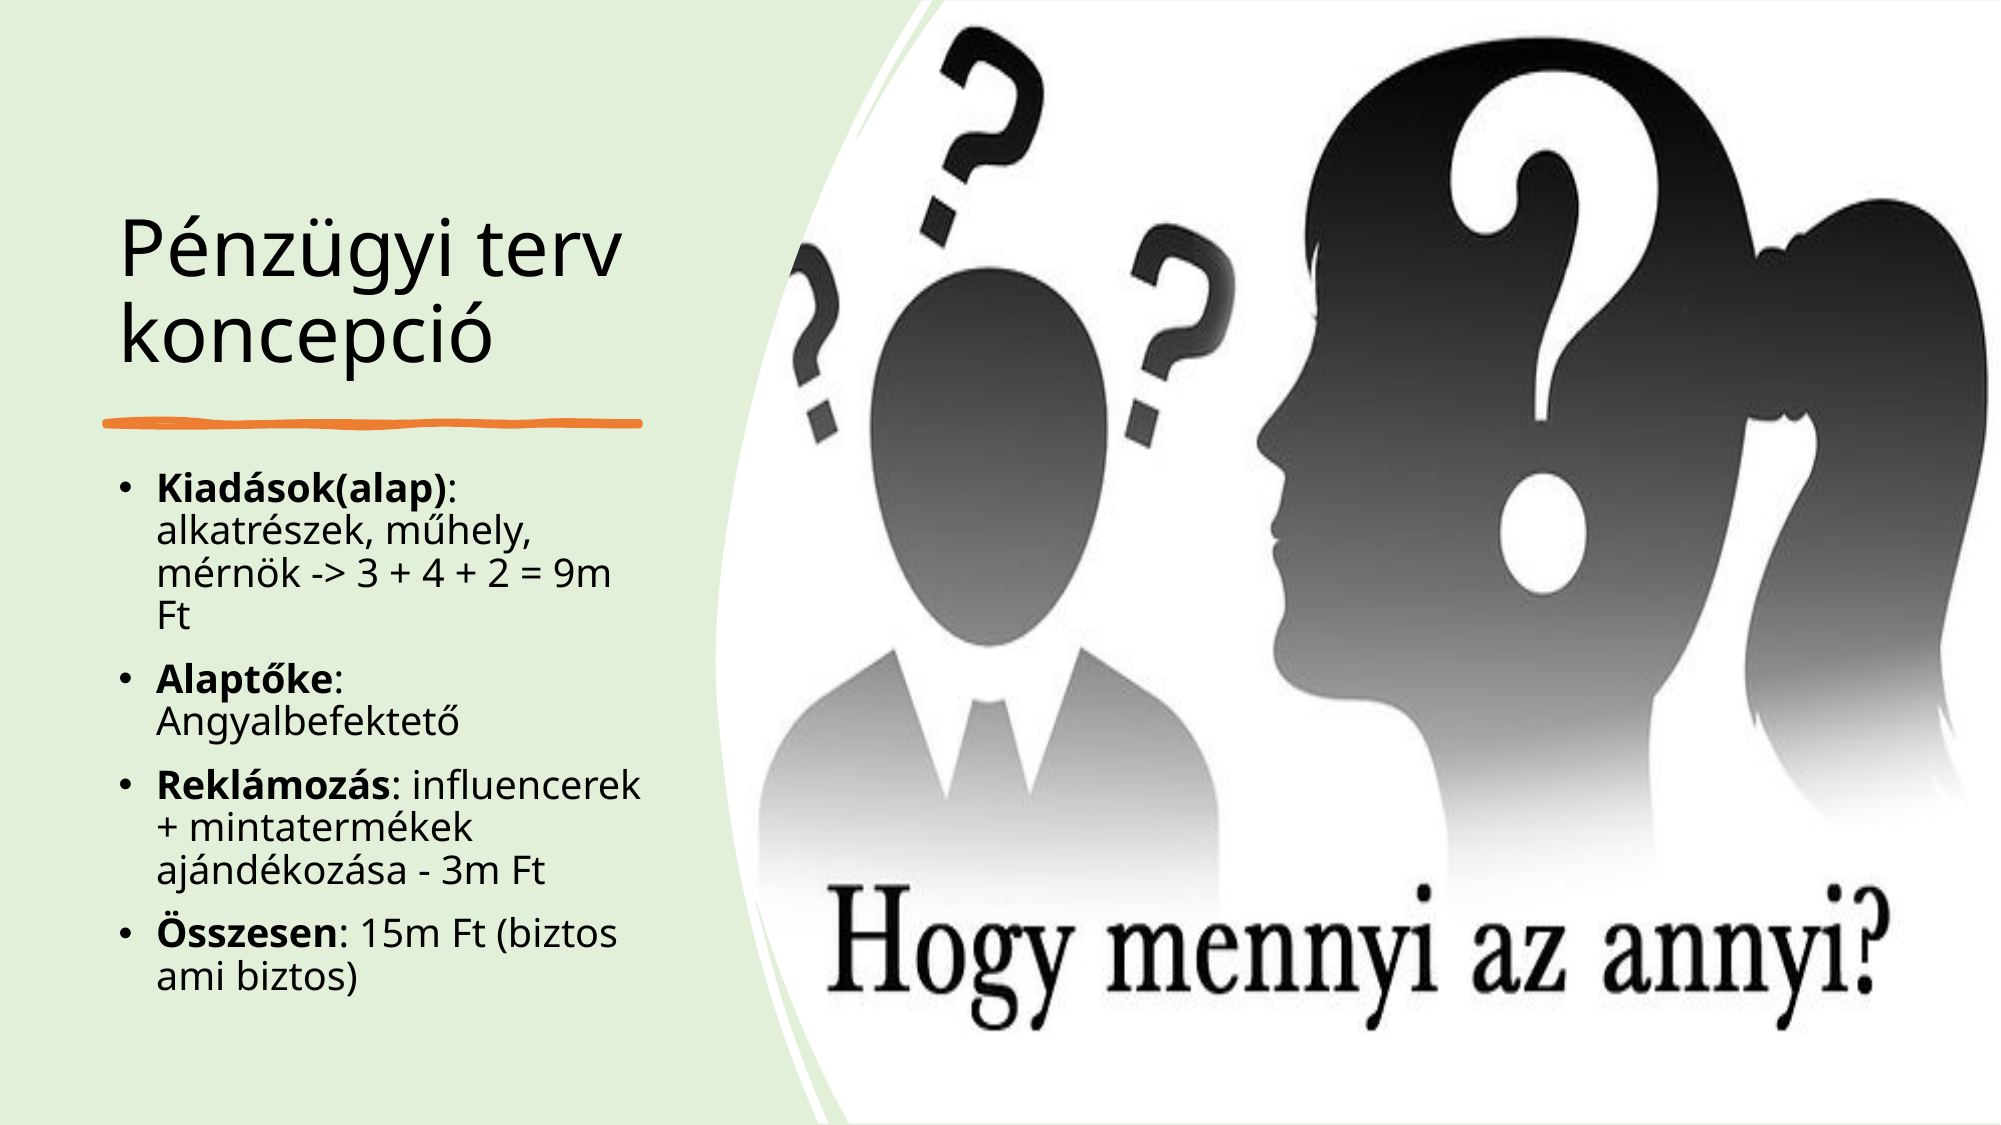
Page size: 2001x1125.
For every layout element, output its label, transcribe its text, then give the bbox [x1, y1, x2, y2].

text_box [0, 0, 2000, 1125]
list Kiadások(alap): alkatrészek, műhely, mérnök -> 3 + 4 + 2 = 9m Ft Alaptőke: Angyalbefektető Reklámozás: influencerek + mintatermékek ajándékozása - 3m Ft Összesen: 15m Ft (biztos ami biztos) [103, 460, 666, 1020]
title Pénzügyi terv koncepció [103, 104, 666, 387]
text_box [104, 418, 641, 429]
picture [715, 0, 2001, 1124]
